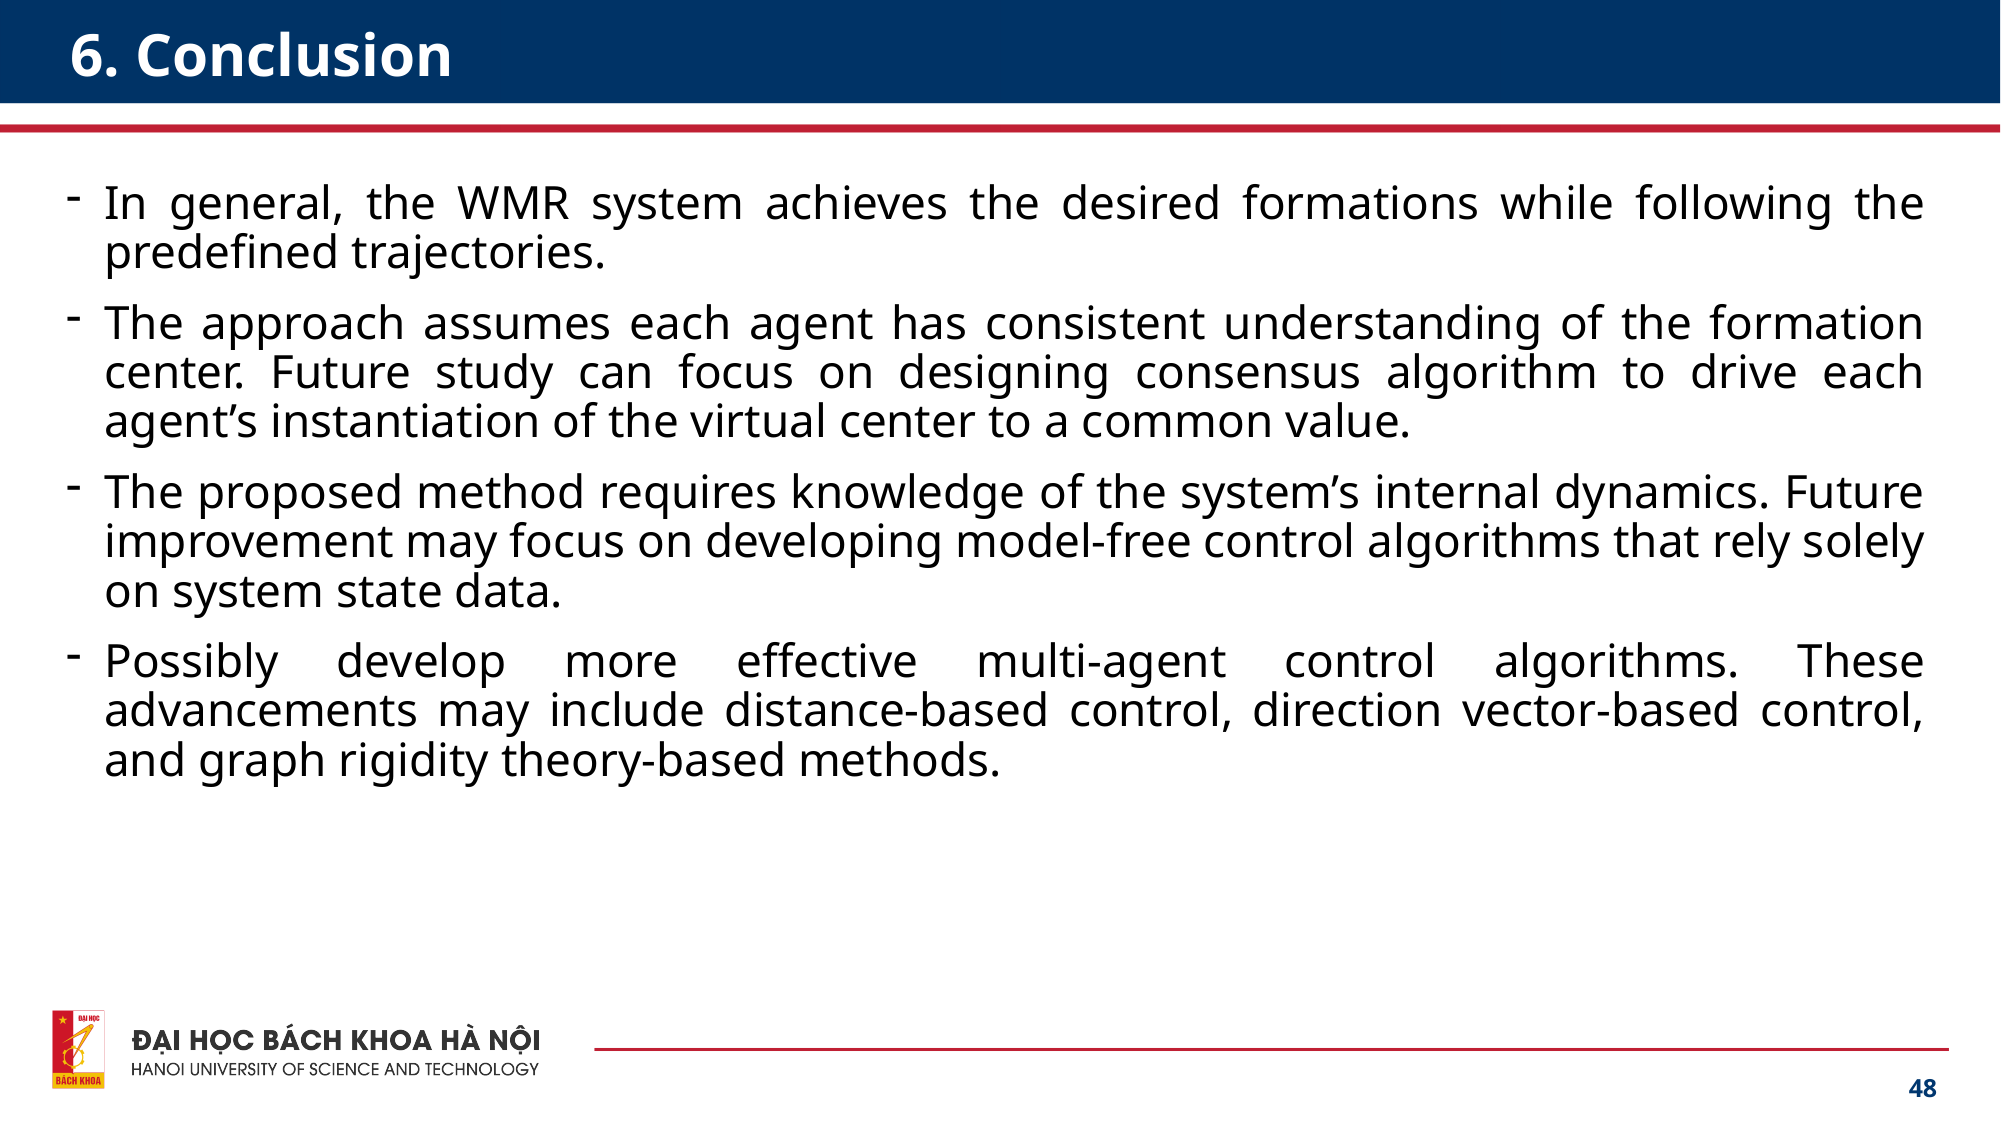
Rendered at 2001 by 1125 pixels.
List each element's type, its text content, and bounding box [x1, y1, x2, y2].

list In general, the WMR system achieves the desired formations while following the predefined trajectories. The approach assumes each agent has consistent understanding of the formation center. Future study can focus on designing consensus algorithm to drive each agent’s instantiation of the virtual center to a common value. The proposed method requires knowledge of the system’s internal dynamics. Future improvement may focus on developing model-free control algorithms that rely solely on system state data. Possibly develop more effective multi-agent control algorithms. These advancements may include distance-based control, direction vector-based control, and graph rigidity theory-based methods. [52, 172, 1942, 896]
slide_number 48 [1502, 1065, 1953, 1125]
title 6. Conclusion [55, 18, 1945, 90]
picture [0, 0, 2001, 1125]
